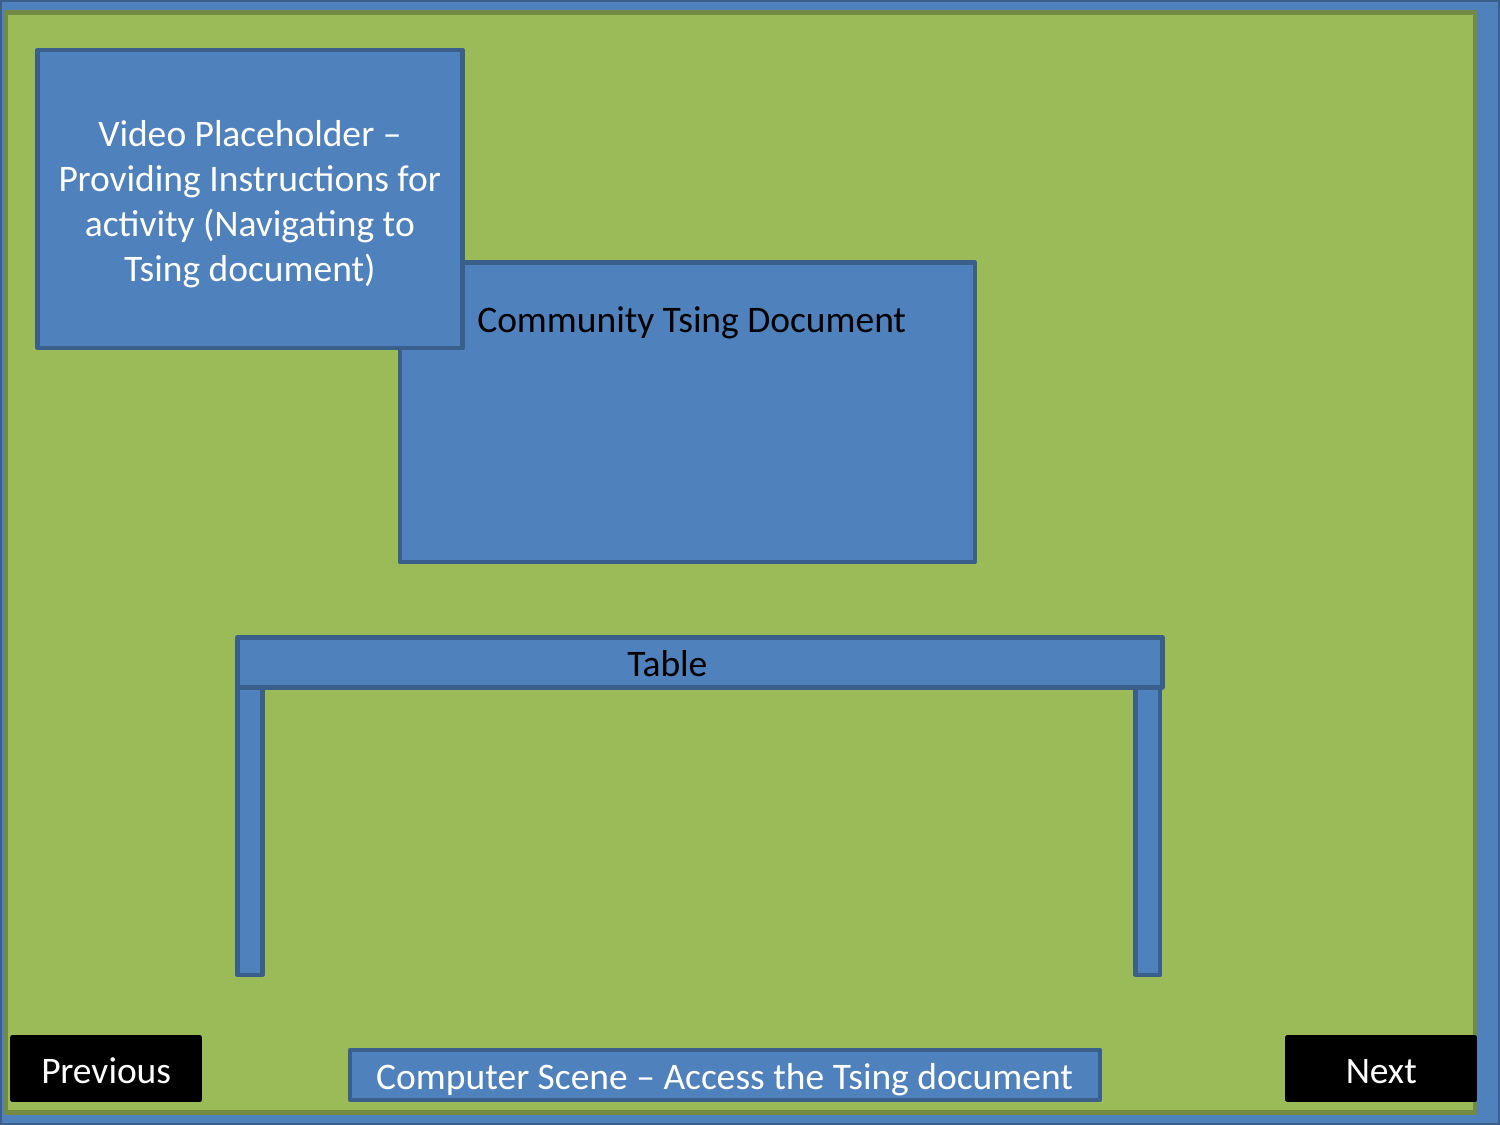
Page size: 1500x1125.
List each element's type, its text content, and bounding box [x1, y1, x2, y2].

text_box Video Placeholder – Providing Instructions for activity (Navigating to Tsing document) [35, 48, 465, 350]
text_box [235, 685, 265, 977]
text_box [1133, 685, 1162, 977]
text_box [4, 10, 1477, 1115]
text_box [398, 260, 977, 564]
text_box Table [612, 631, 913, 692]
text_box [0, 0, 1500, 1125]
text_box [913, 635, 1165, 690]
text_box [235, 635, 612, 690]
text_box Community Tsing Document [465, 287, 938, 348]
text_box Previous [10, 1035, 202, 1102]
text_box Next [1285, 1035, 1477, 1102]
text_box Computer Scene – Access the Tsing document [348, 1048, 1102, 1102]
